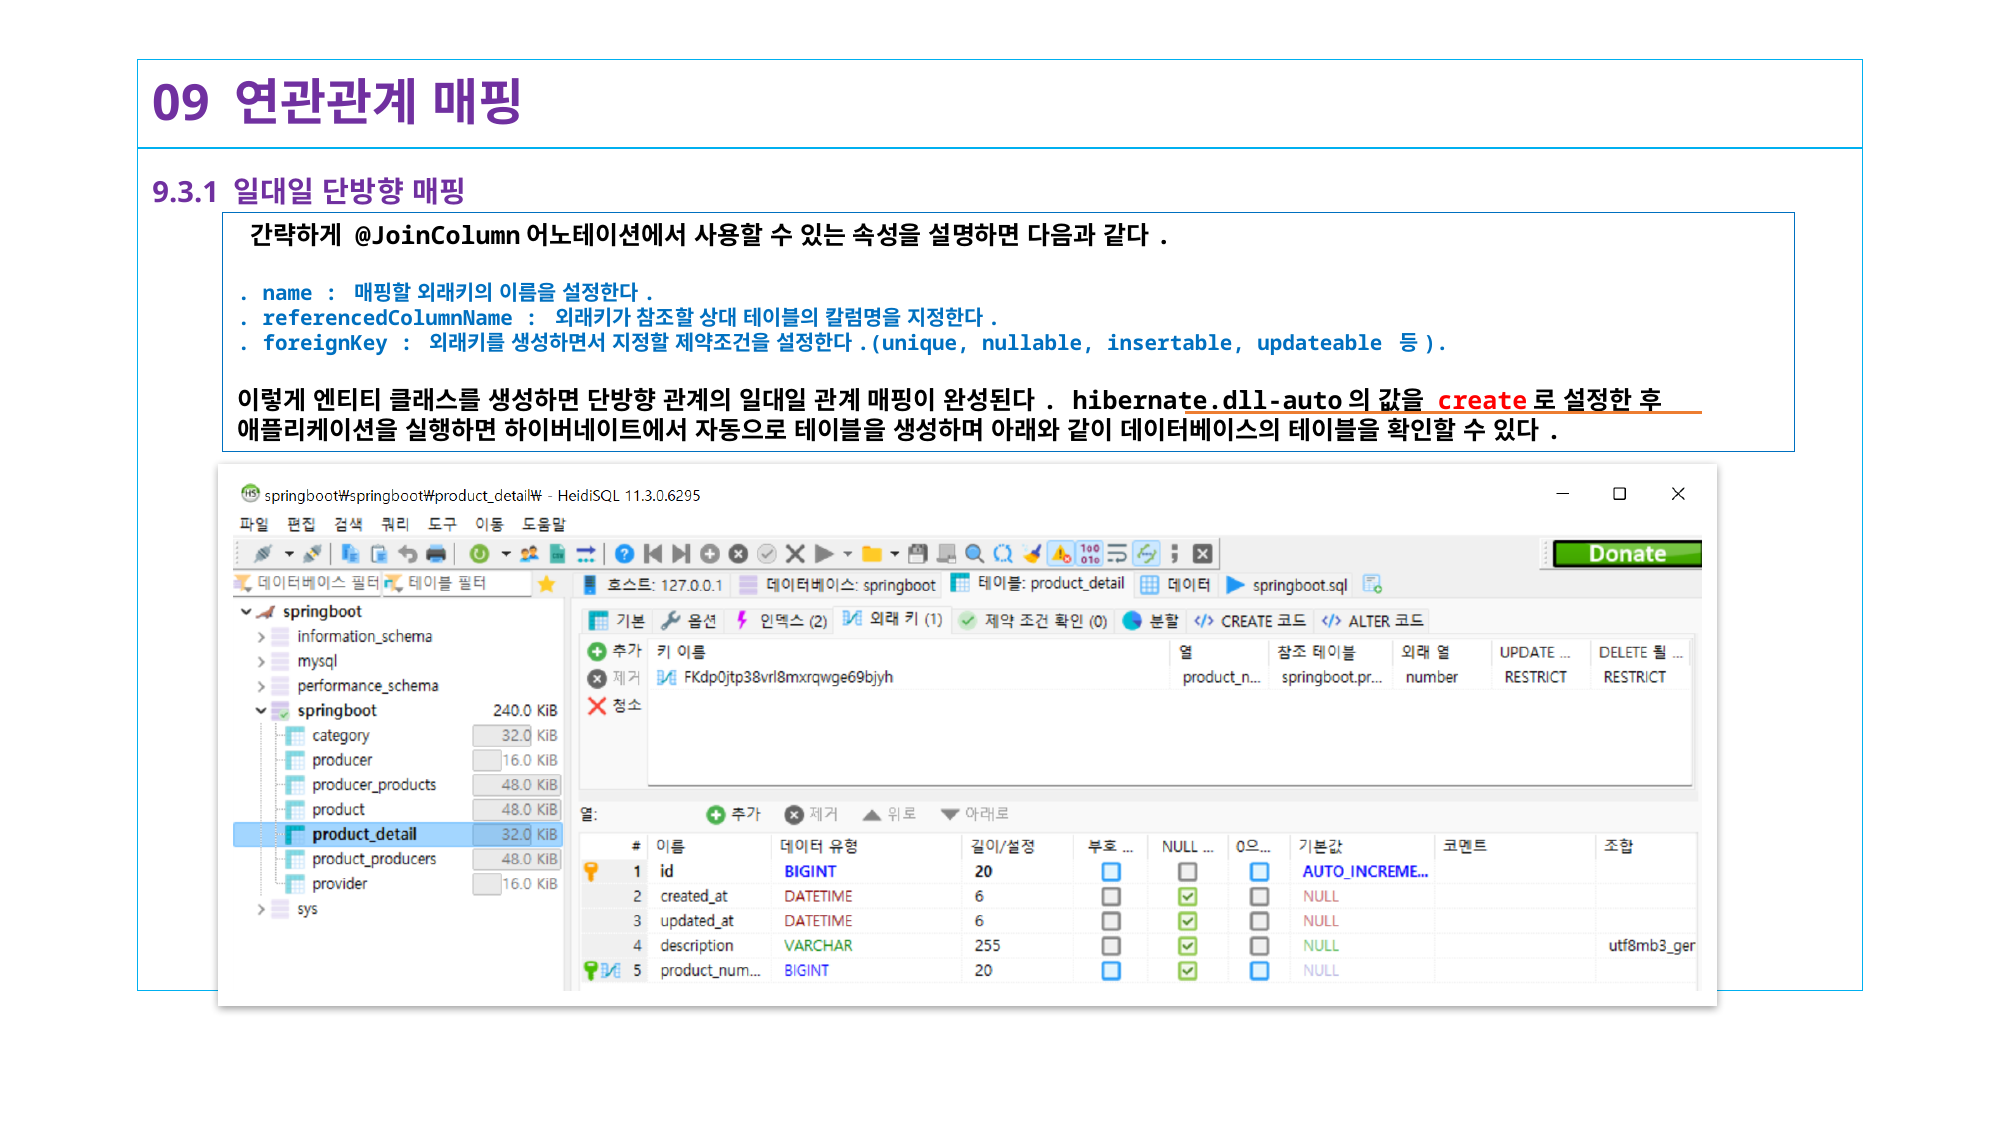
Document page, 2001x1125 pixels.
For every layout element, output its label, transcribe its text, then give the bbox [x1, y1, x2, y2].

text_box 간략하게 @JoinColumn어노테이션에서 사용할 수 있는 속성을 설명하면 다음과 같다. . name : 매핑할 외래키의 이름을 설정한다. . referencedColumnName : 외래키가 참조할 상대 테이블의 칼럼명을 지정한다. . foreignKey : 외래키를 생성하면서 지정할 제약조건을 설정한다.(unique, nullable, insertable, updateable 등). 이렇게 엔티티 클래스를 생성하면 단방향 관계의 일대일 관계 매핑이 완성된다. hibernate.dll-auto의 값을 create로 설정한 후 애플리케이션을 실행하면 하이버네이트에서 자동으로 테이블을 생성하며 아래와 같이 데이터베이스의 테이블을 확인할 수 있다. [222, 212, 1795, 452]
title 09 연관관계 매핑 [137, 59, 1863, 148]
list 9.3.1 일대일 단방향 매핑 [137, 148, 1863, 991]
picture [232, 478, 1703, 991]
